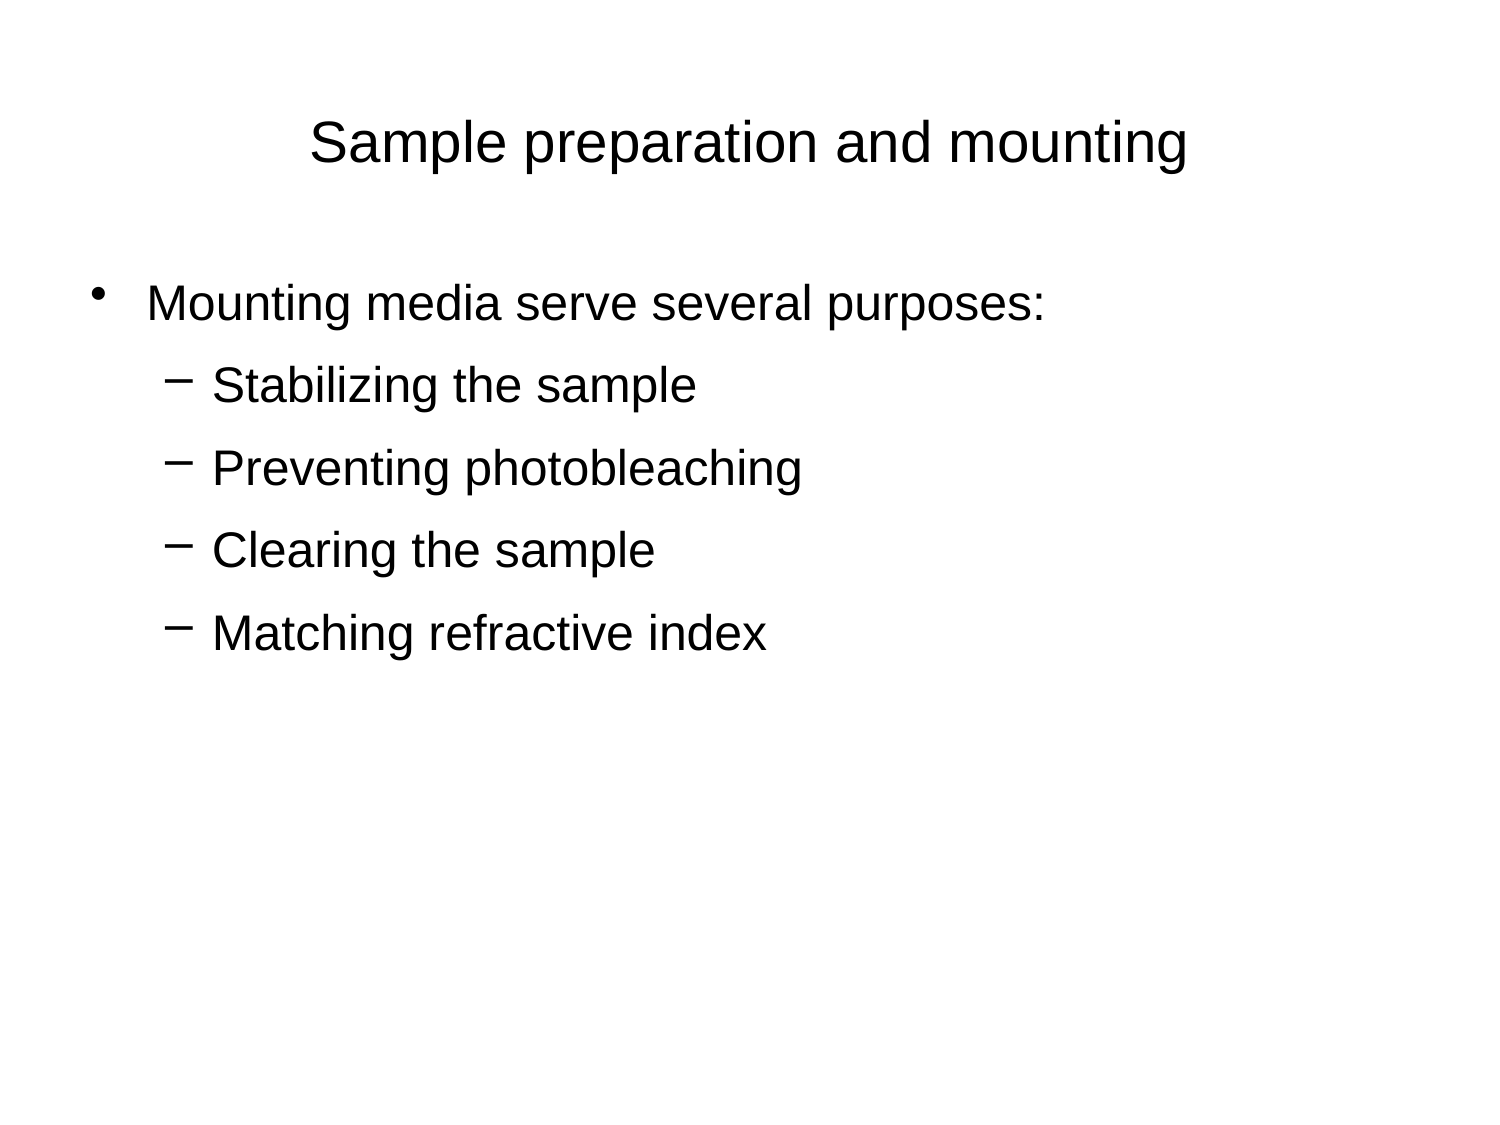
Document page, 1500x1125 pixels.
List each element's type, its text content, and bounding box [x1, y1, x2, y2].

list Mounting media serve several purposes: Stabilizing the sample Preventing photobleaching Clearing the sample Matching refractive index [74, 262, 1426, 1006]
title Sample preparation and mounting [74, 44, 1426, 233]
